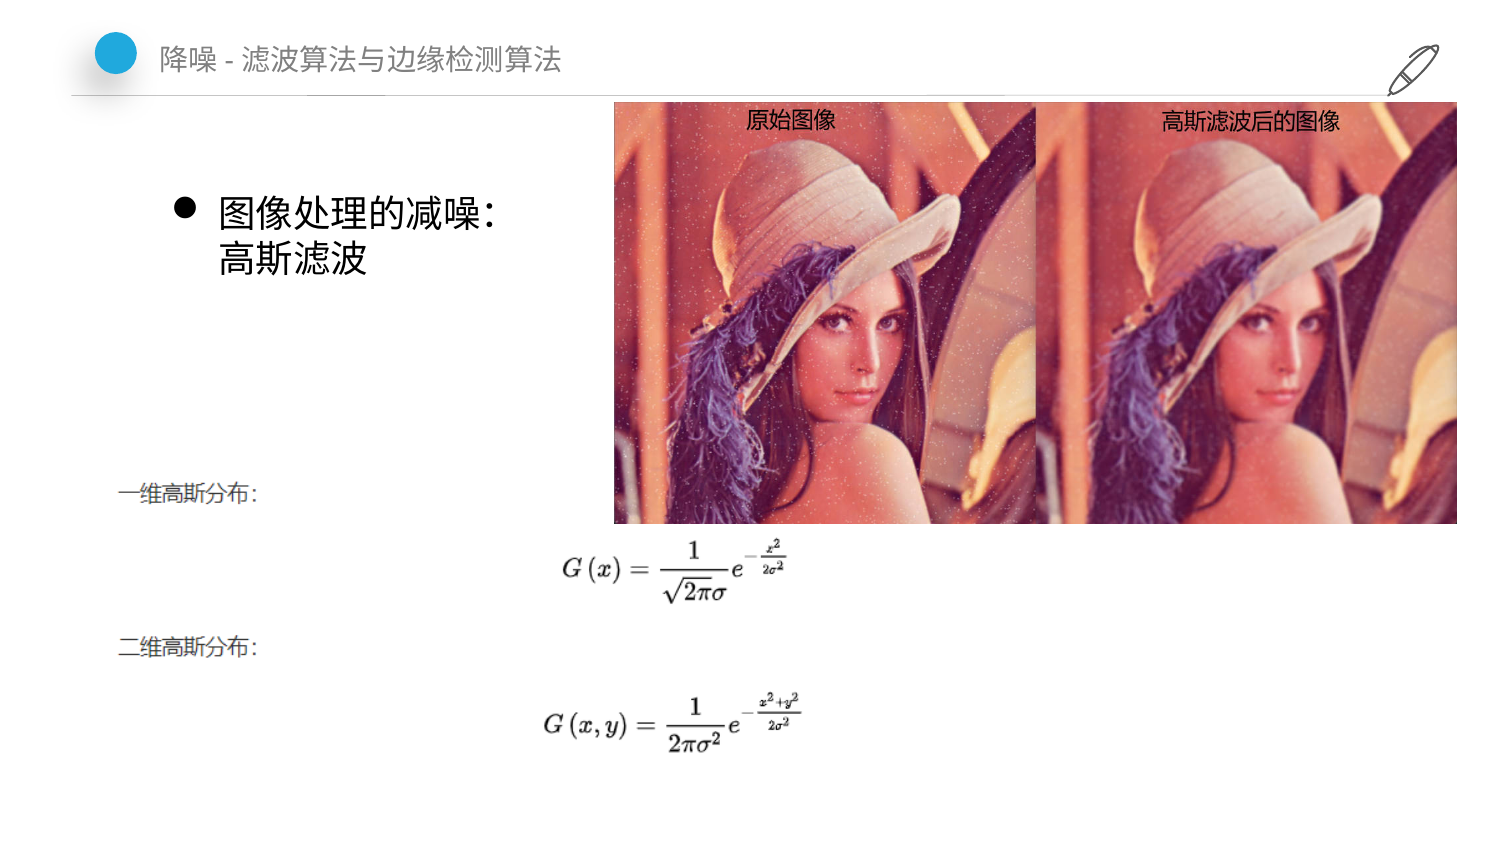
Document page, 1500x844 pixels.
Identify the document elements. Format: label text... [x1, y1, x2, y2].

text_box 图像处理的减噪：高斯滤波 [156, 182, 525, 287]
picture [94, 102, 1465, 775]
text_box 降噪-滤波算法与边缘检测算法 [145, 35, 615, 84]
